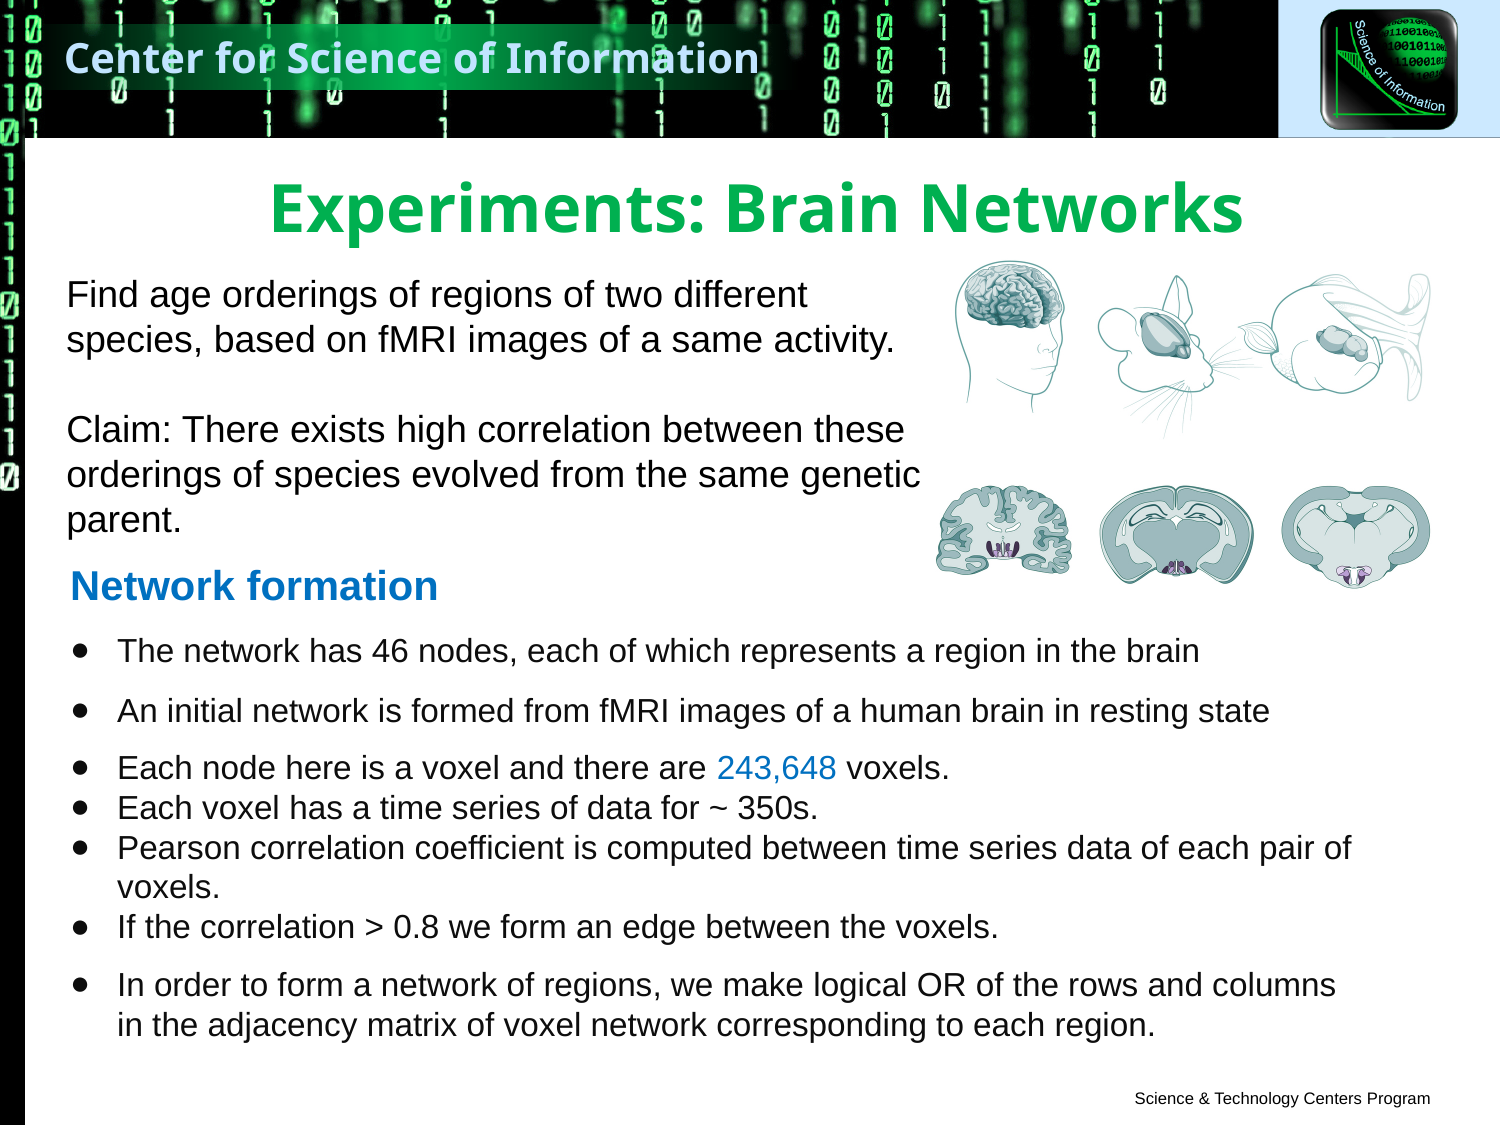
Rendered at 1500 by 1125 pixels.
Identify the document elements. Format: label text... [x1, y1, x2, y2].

picture [931, 255, 1432, 616]
text_box Find age orderings of regions of two different species, based on fMRI images of a same activity. Claim: There exists high correlation between these orderings of species evolved from the same genetic parent. [51, 262, 926, 548]
text_box In order to form a network of regions, we make logical OR of the rows and columns in the adjacency matrix of voxel network corresponding to each region. [55, 955, 1387, 1051]
text_box Network formation [55, 550, 926, 616]
picture [1320, 9, 1458, 130]
picture [0, 0, 1218, 824]
text_box Each node here is a voxel and there are 243,648 voxels. Each voxel has a time series of data for ~ 350s. Pearson correlation coefficient is computed between time series data of each pair of voxels. If the correlation > 0.8 we form an edge between the voxels. [55, 738, 1450, 953]
text_box An initial network is formed from fMRI images of a human brain in resting state [55, 682, 1450, 737]
text_box The network has 46 nodes, each of which represents a region in the brain [55, 621, 1363, 677]
text_box Experiments: Brain Networks [65, 134, 1450, 278]
